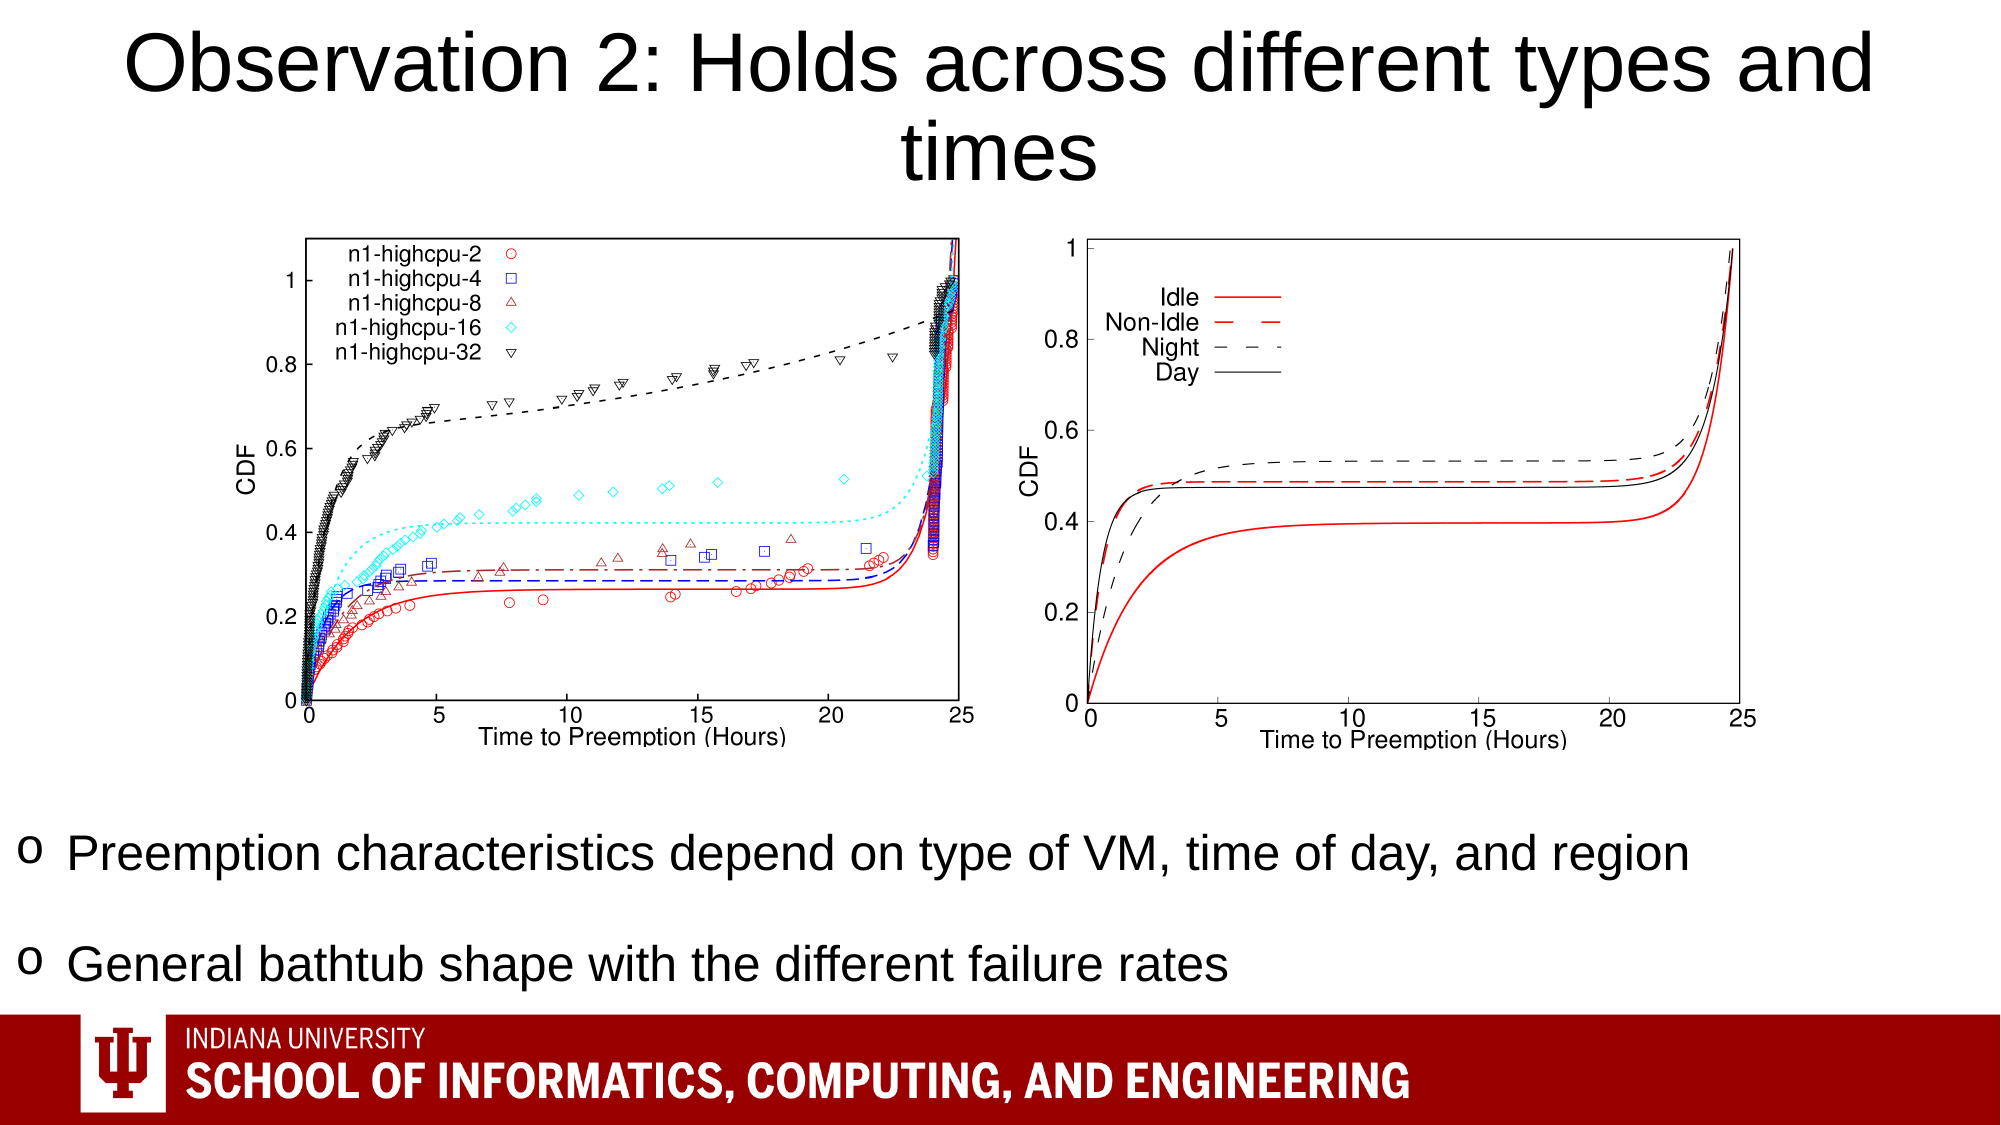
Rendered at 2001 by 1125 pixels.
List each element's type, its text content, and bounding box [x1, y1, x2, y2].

title Observation 2: Holds across different types and times [0, 0, 2000, 218]
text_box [234, 234, 1766, 750]
picture [0, 0, 2001, 1125]
list Preemption characteristics depend on type of VM, time of day, and region General bathtub shape with the different failure rates [0, 782, 2000, 1055]
